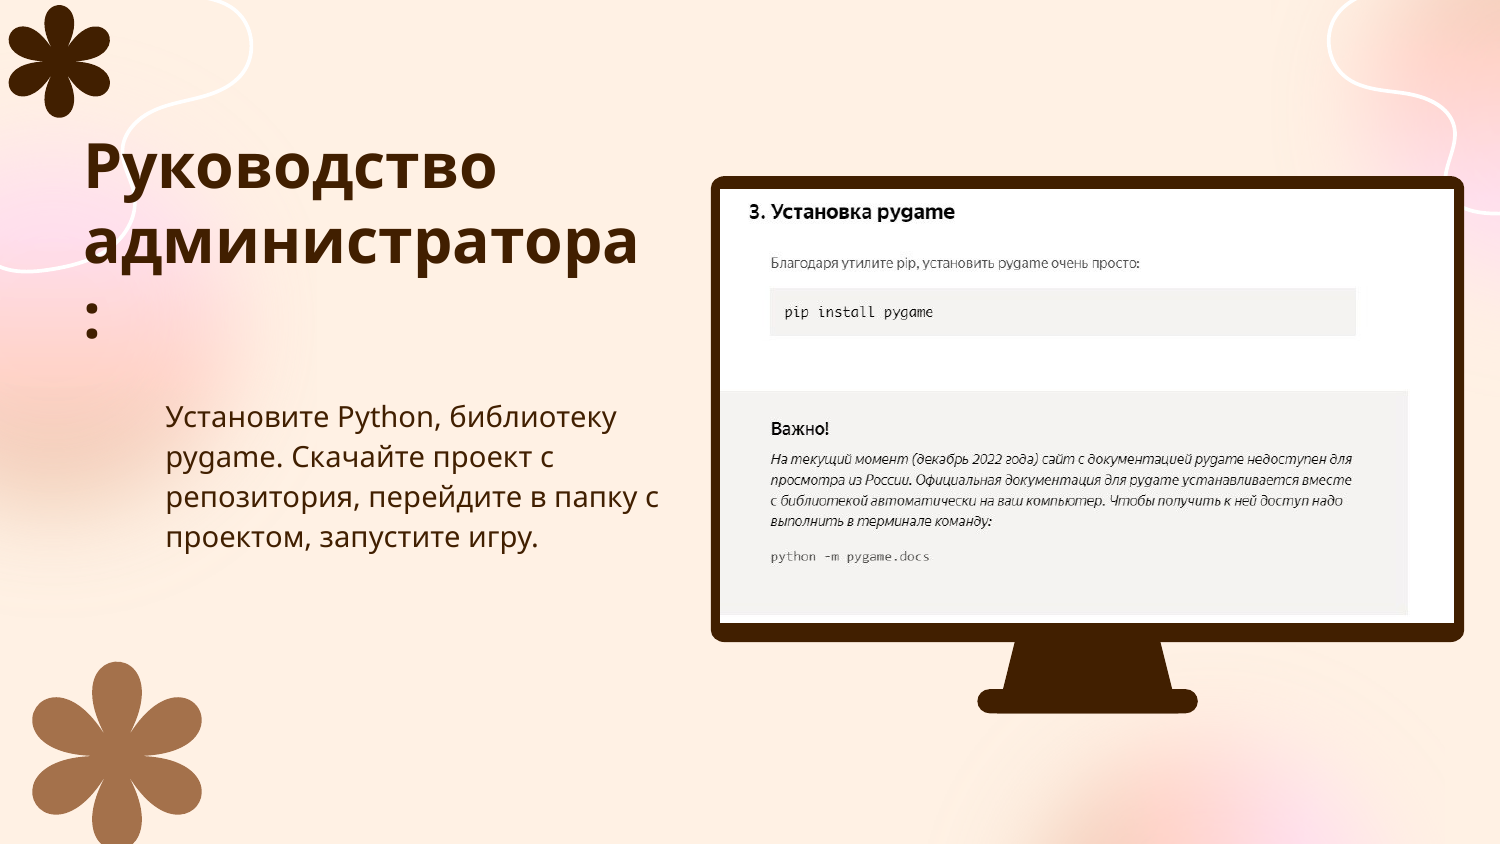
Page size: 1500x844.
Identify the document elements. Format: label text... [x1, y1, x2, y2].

text_box [32, 661, 202, 844]
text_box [710, 175, 1465, 714]
title Руководство администратора: [68, 138, 659, 367]
picture [720, 188, 1455, 624]
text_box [1448, 173, 1469, 207]
subtitle Установите Python, библиотеку pygame. Скачайте проект с репозитория, перейдите в папку с проектом, запустите игру. [150, 378, 705, 662]
